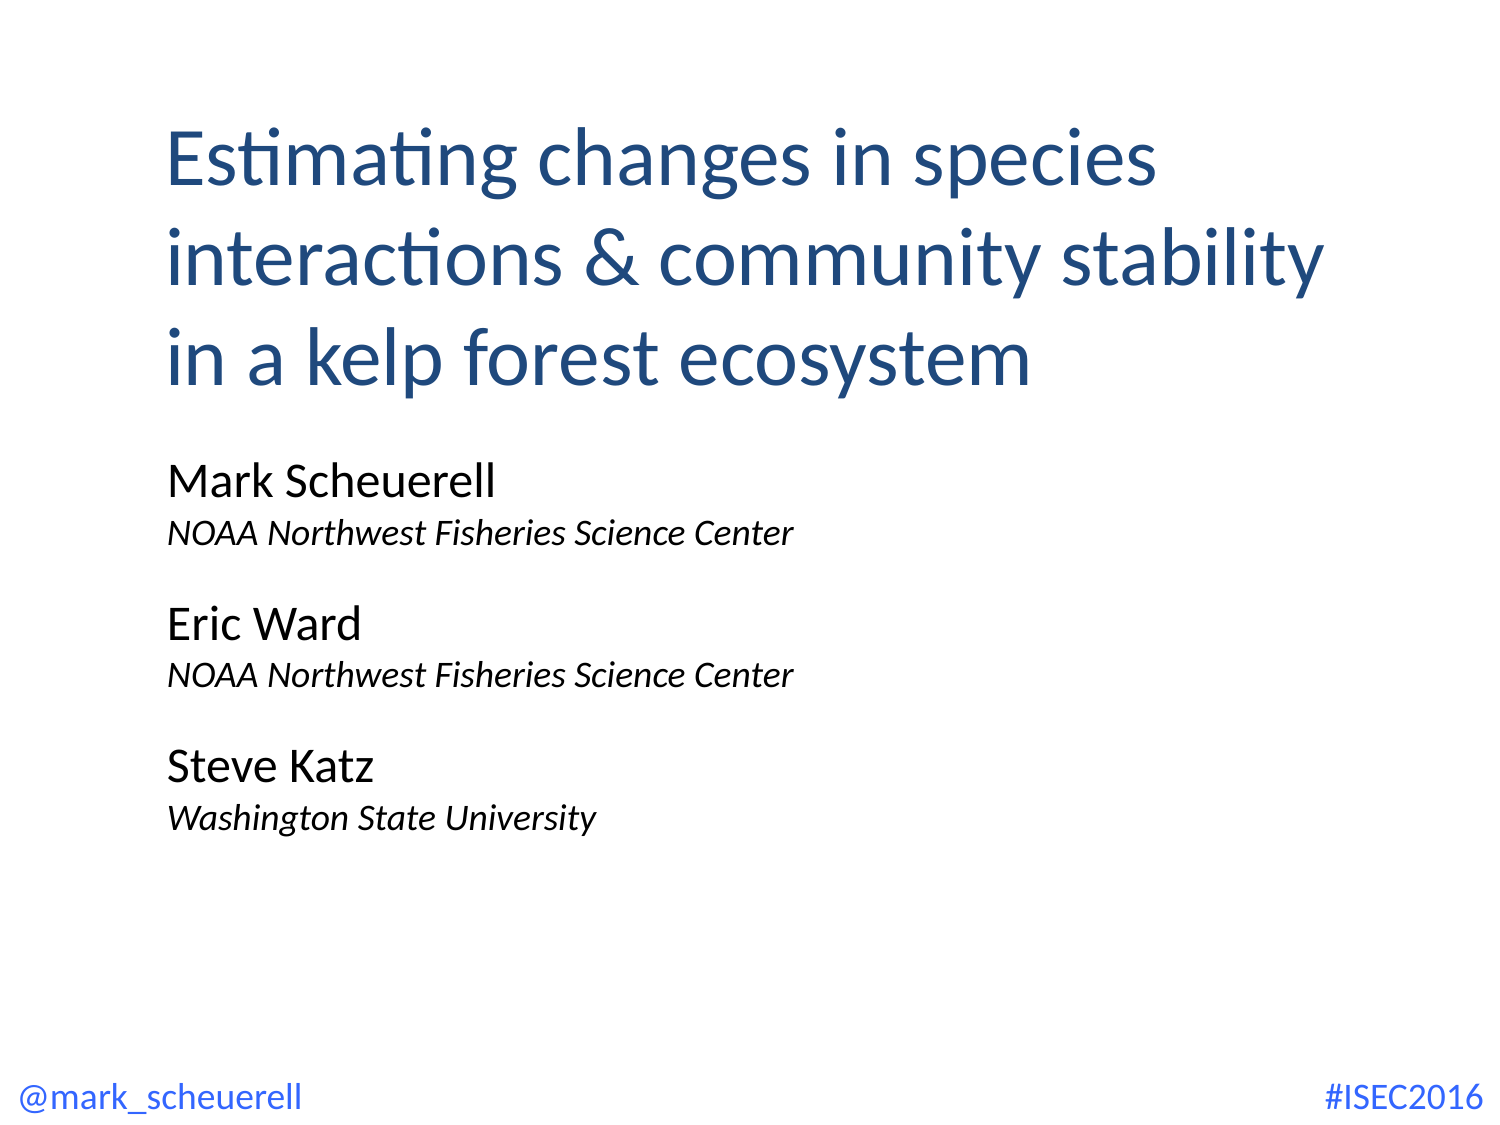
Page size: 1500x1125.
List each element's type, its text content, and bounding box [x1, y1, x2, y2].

text_box Estimating changes in species interactions & community stability in a kelp forest ecosystem [149, 94, 1356, 410]
text_box Mark Scheuerell NOAA Northwest Fisheries Science Center Eric Ward NOAA Northwest Fisheries Science Center Steve Katz Washington State University [151, 440, 857, 846]
text_box @mark_scheuerell [1, 1064, 318, 1125]
text_box #ISEC2016 [1309, 1064, 1499, 1125]
